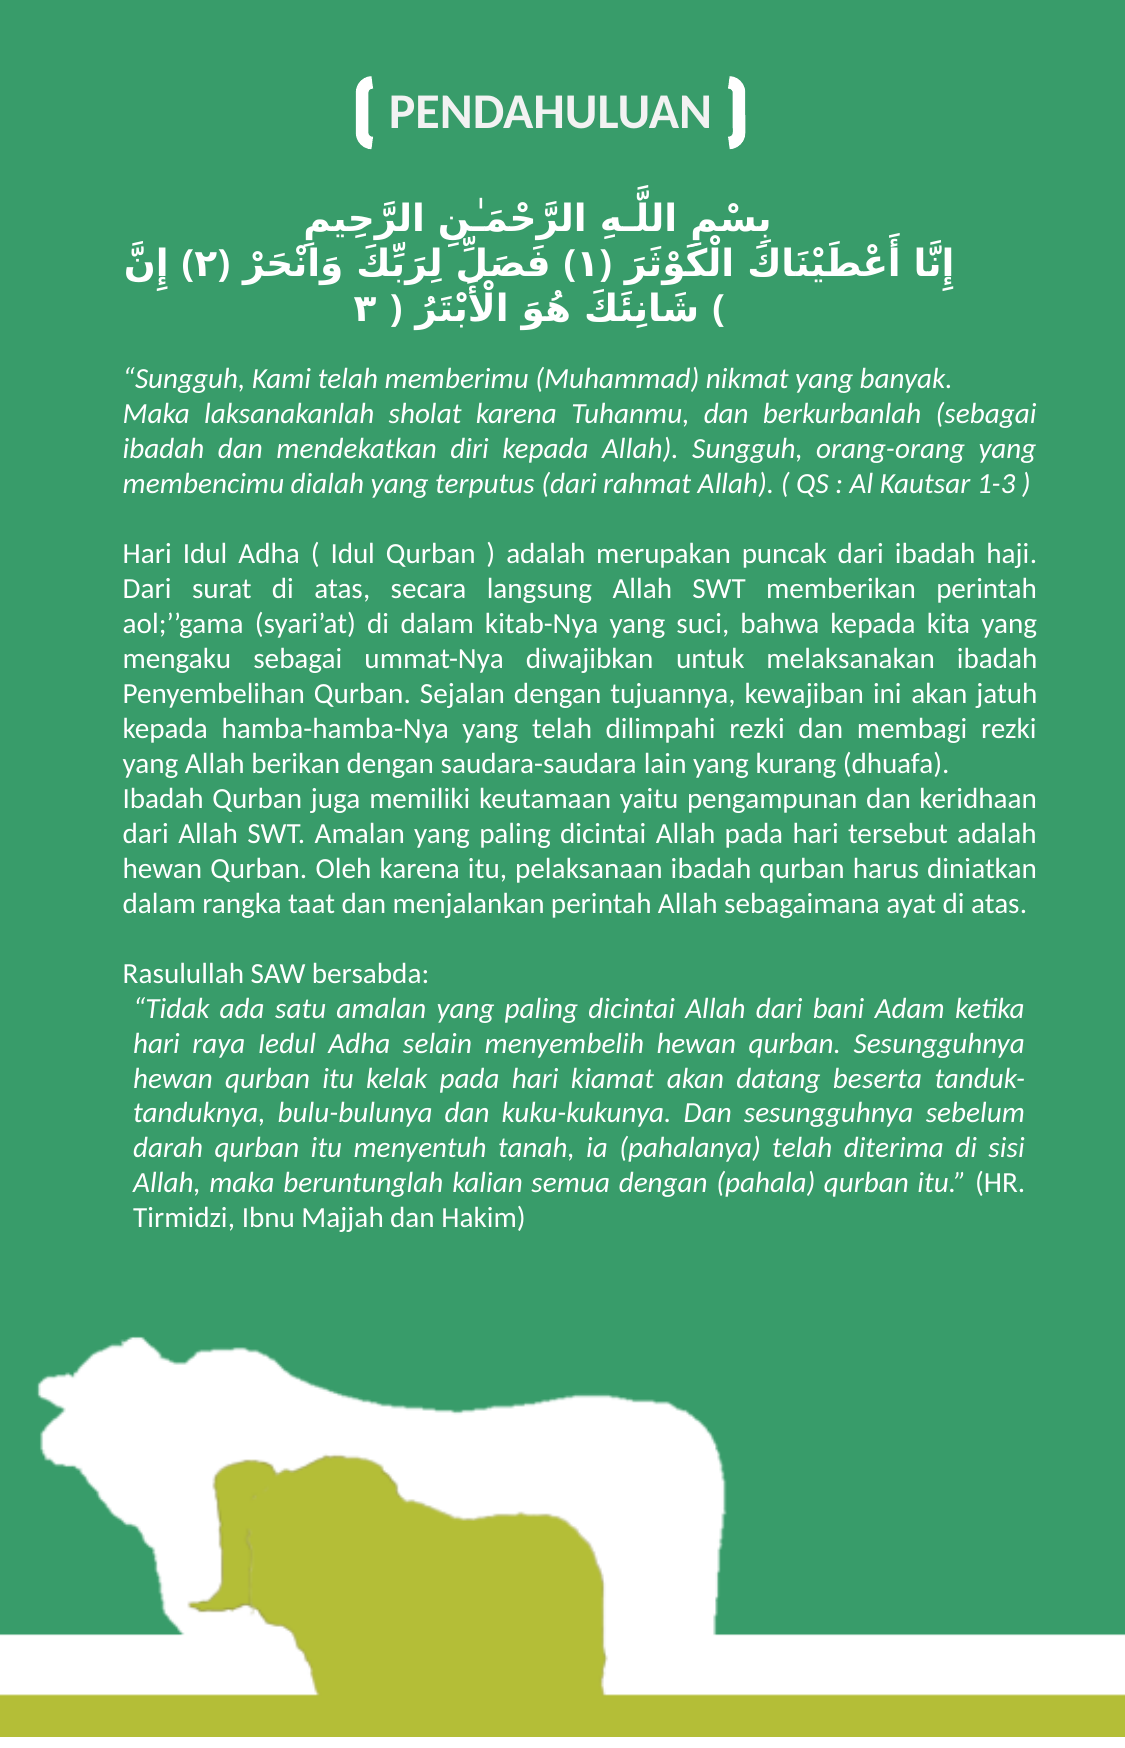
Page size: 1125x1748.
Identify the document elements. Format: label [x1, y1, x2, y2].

text_box [314, 70, 787, 147]
picture [0, 0, 1125, 1737]
